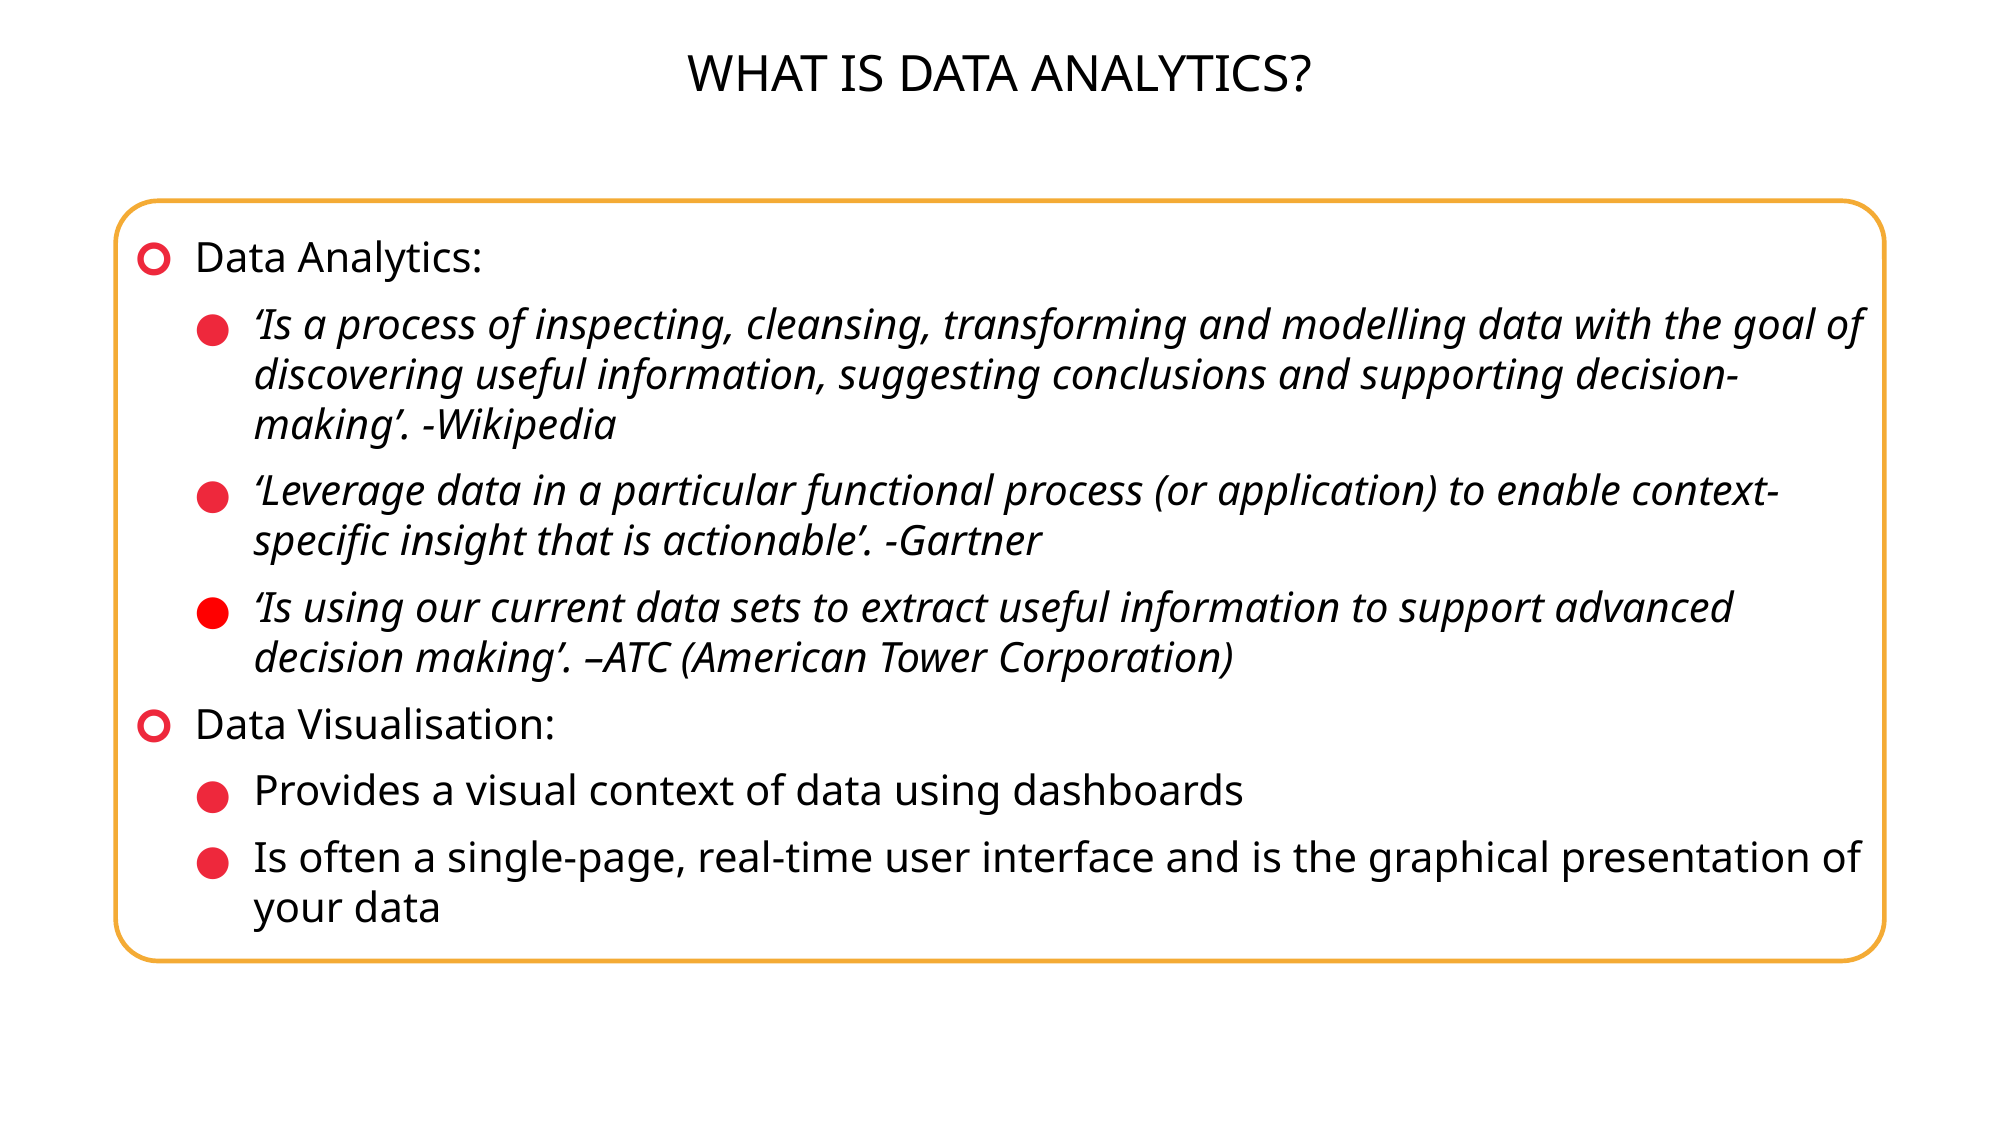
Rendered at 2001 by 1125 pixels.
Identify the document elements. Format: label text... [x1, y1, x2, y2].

text_box WHAT IS DATA ANALYTICS? [205, 33, 1795, 109]
text_box Data Analytics: ‘Is a process of inspecting, cleansing, transforming and modelling data with the goal of discovering useful information, suggesting conclusions and supporting decision-making’. -Wikipedia ‘Leverage data in a particular functional process (or application) to enable context-specific insight that is actionable’. -Gartner ‘Is using our current data sets to extract useful information to support advanced decision making’. –ATC (American Tower Corporation) Data Visualisation: Provides a visual context of data using dashboards Is often a single-page, real-time user interface and is the graphical presentation of your data [115, 200, 1885, 962]
